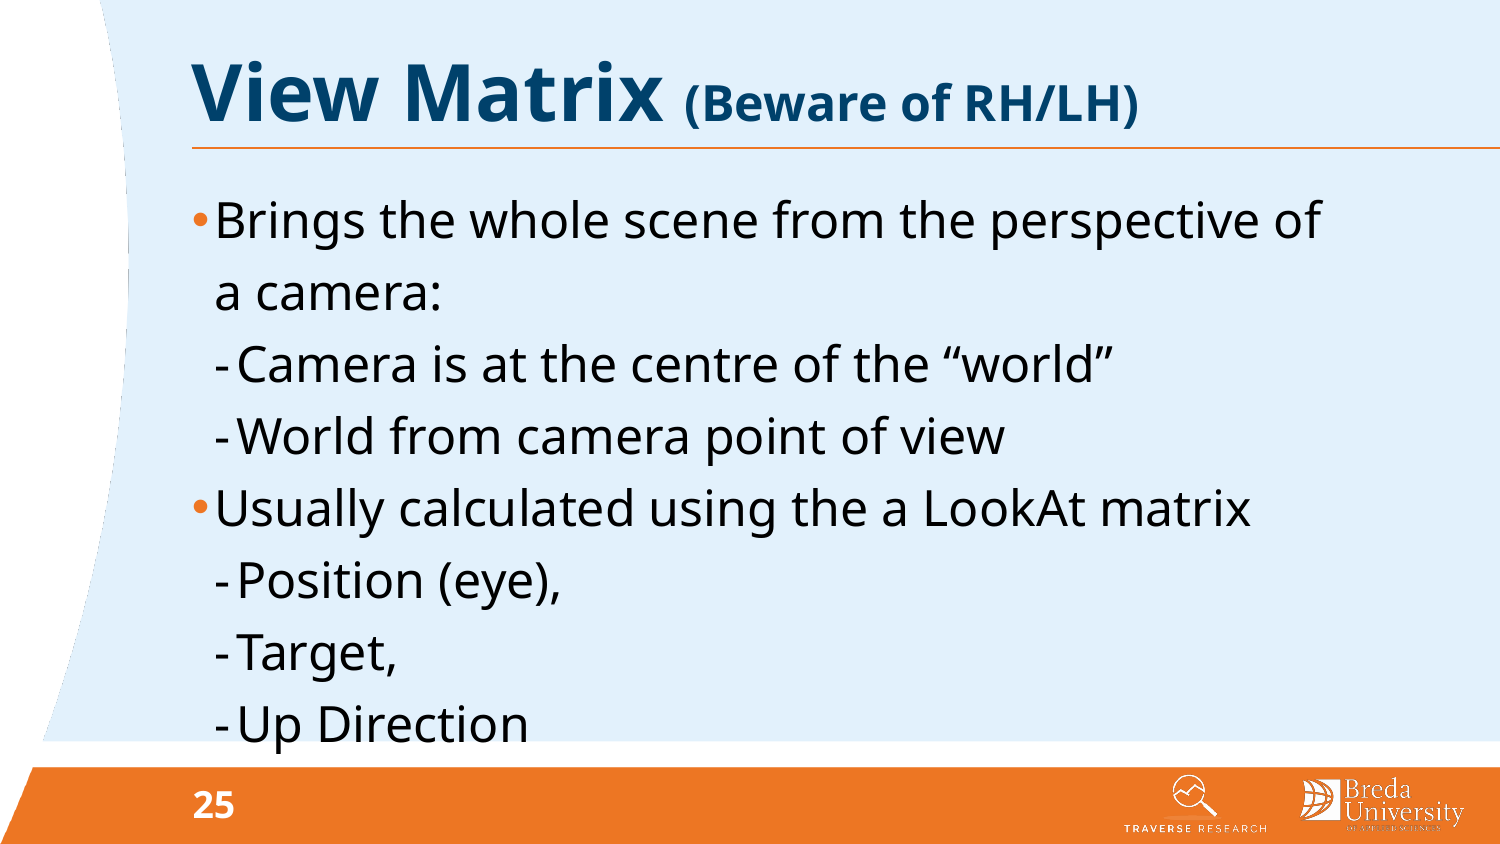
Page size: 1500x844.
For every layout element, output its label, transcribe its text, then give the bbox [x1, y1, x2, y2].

slide_number 25 [177, 773, 351, 819]
title View Matrix (Beware of RH/LH) [191, 3, 1341, 138]
list Brings the whole scene from the perspective of a camera: Camera is at the centre of the “world” World from camera point of view Usually calculated using the a LookAt matrix Position (eye), Target, Up Direction [191, 176, 1341, 741]
picture [0, 0, 1500, 844]
